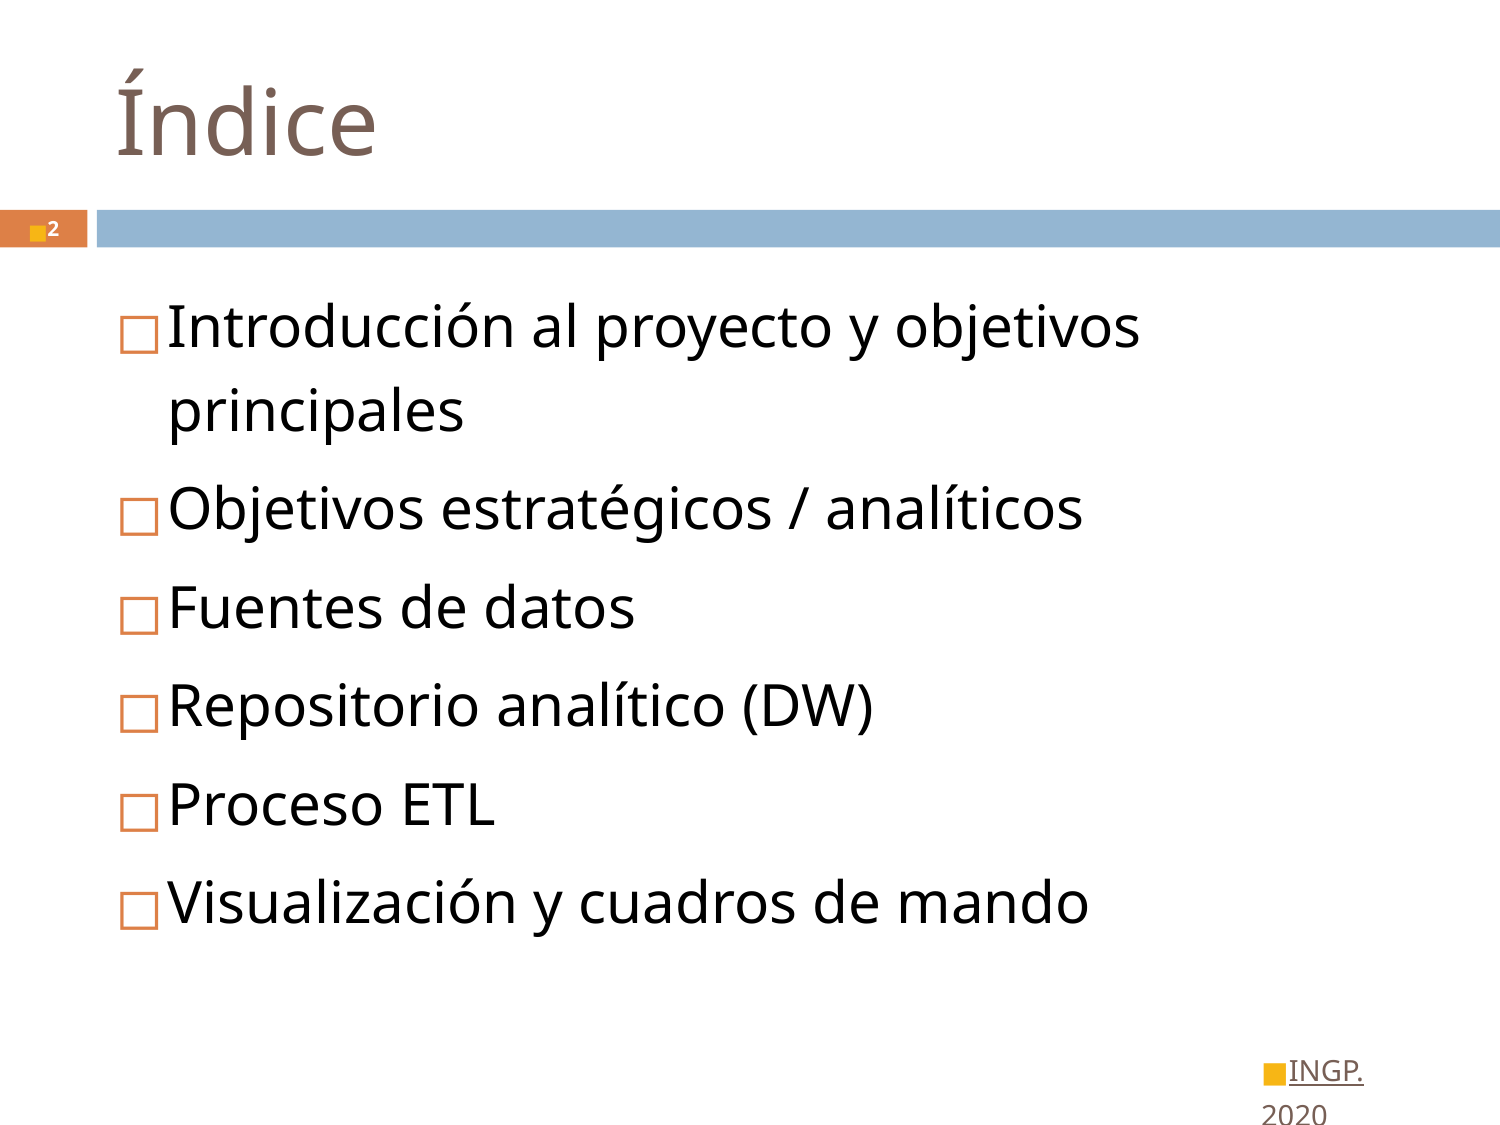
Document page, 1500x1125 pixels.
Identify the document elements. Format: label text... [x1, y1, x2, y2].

text_box ‹#› [0, 208, 88, 249]
list Introducción al proyecto y objetivos principales Objetivos estratégicos / analíticos Fuentes de datos Repositorio analítico (DW) Proceso ETL Visualización y cuadros de mando [100, 267, 1376, 993]
title Índice [100, 37, 1438, 200]
